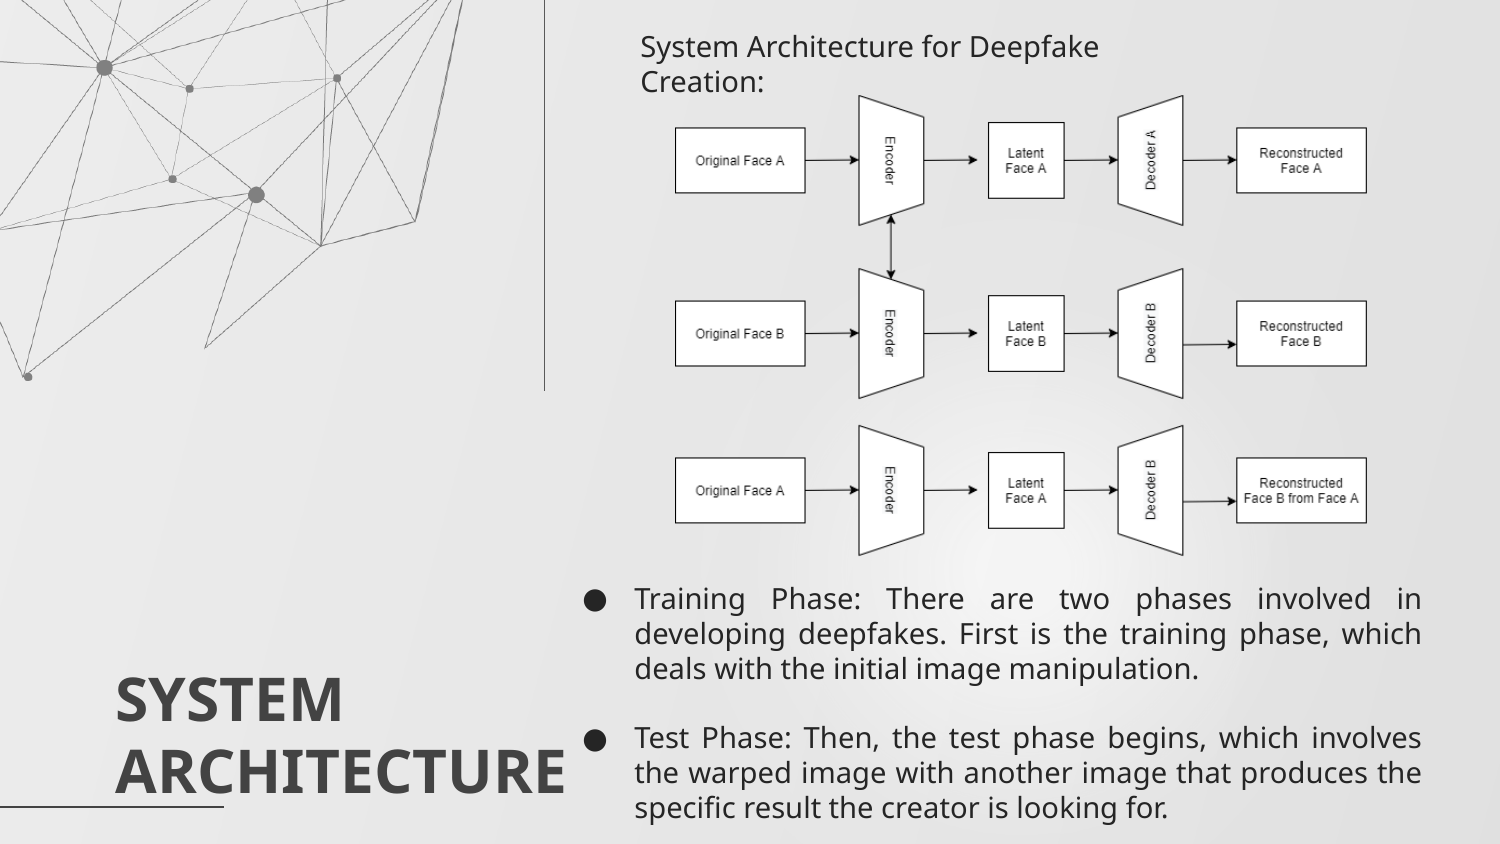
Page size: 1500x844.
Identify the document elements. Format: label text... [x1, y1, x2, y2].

subtitle System Architecture for Deepfake Creation: [625, 13, 1204, 88]
picture [0, 0, 1500, 844]
title SYSTEM ARCHITECTURE [100, 646, 544, 807]
text_box Training Phase: There are two phases involved in developing deepfakes. First is the training phase, which deals with the initial image manipulation. Test Phase: Then, the test phase begins, which involves the warped image with another image that produces the specific result the creator is looking for. [544, 565, 1438, 840]
